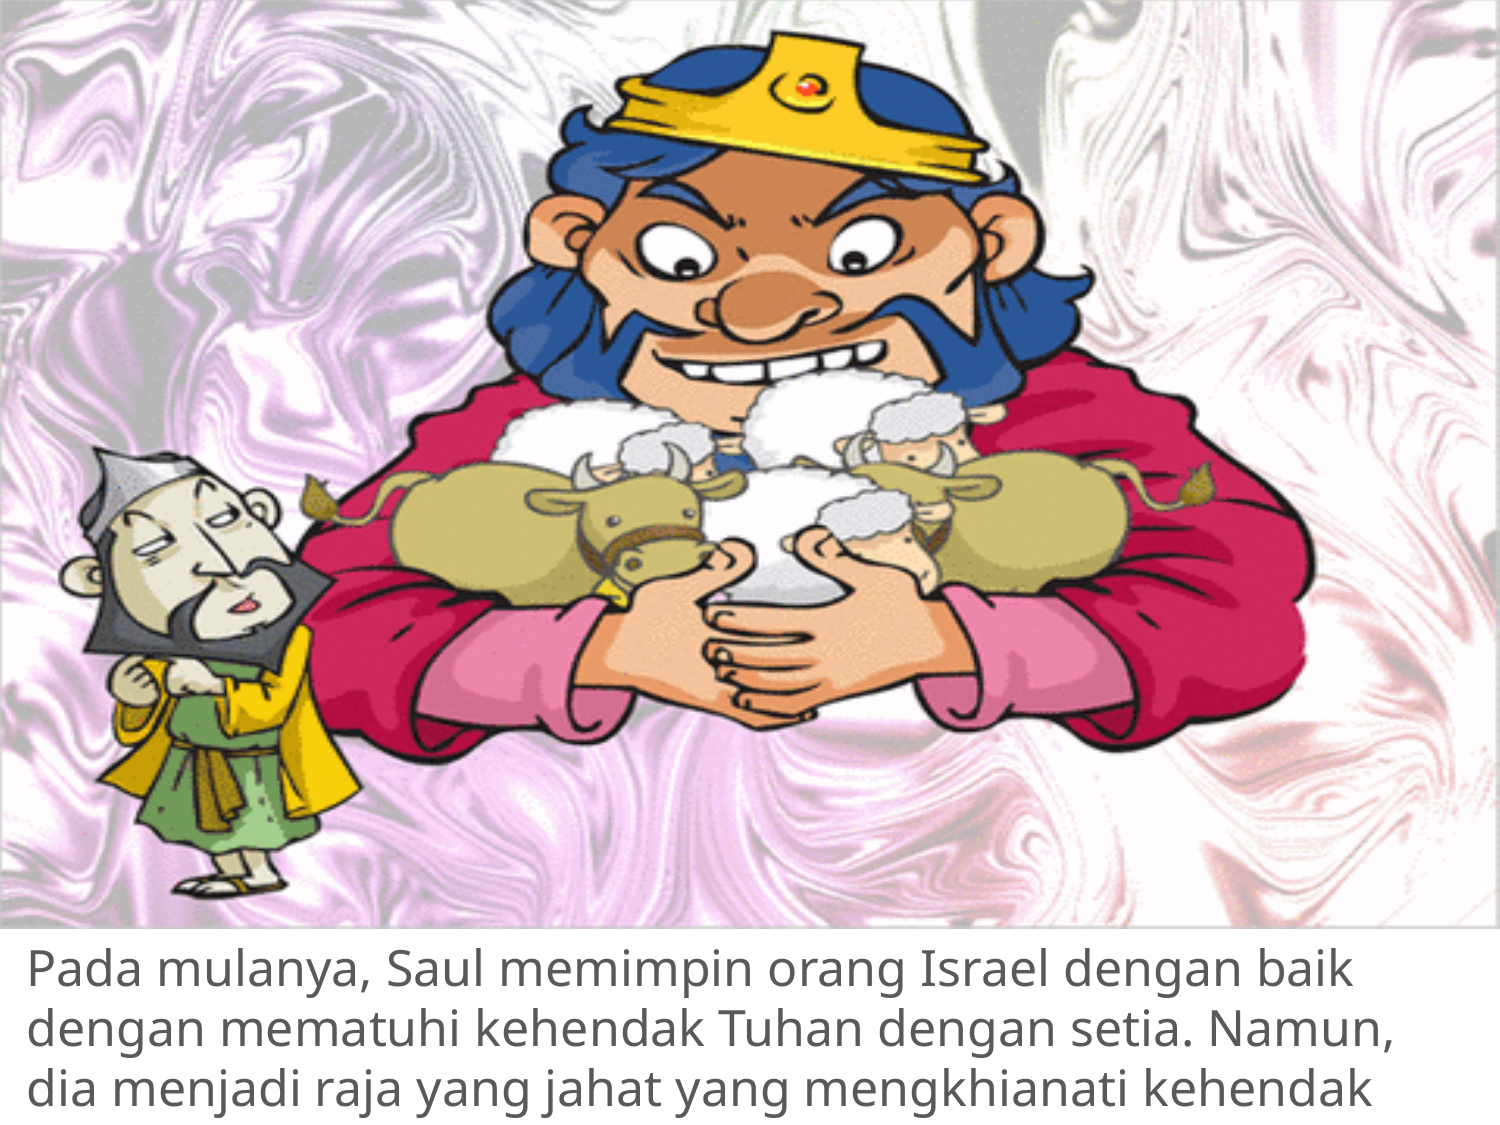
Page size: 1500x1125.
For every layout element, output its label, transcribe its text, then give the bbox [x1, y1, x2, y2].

text_box Pada mulanya, Saul memimpin orang Israel dengan baik dengan mematuhi kehendak Tuhan dengan setia. Namun, dia menjadi raja yang jahat yang mengkhianati kehendak Tuhan kerana kesombongan dan kesombongannya. [11, 937, 1483, 1125]
picture [0, 0, 1500, 929]
